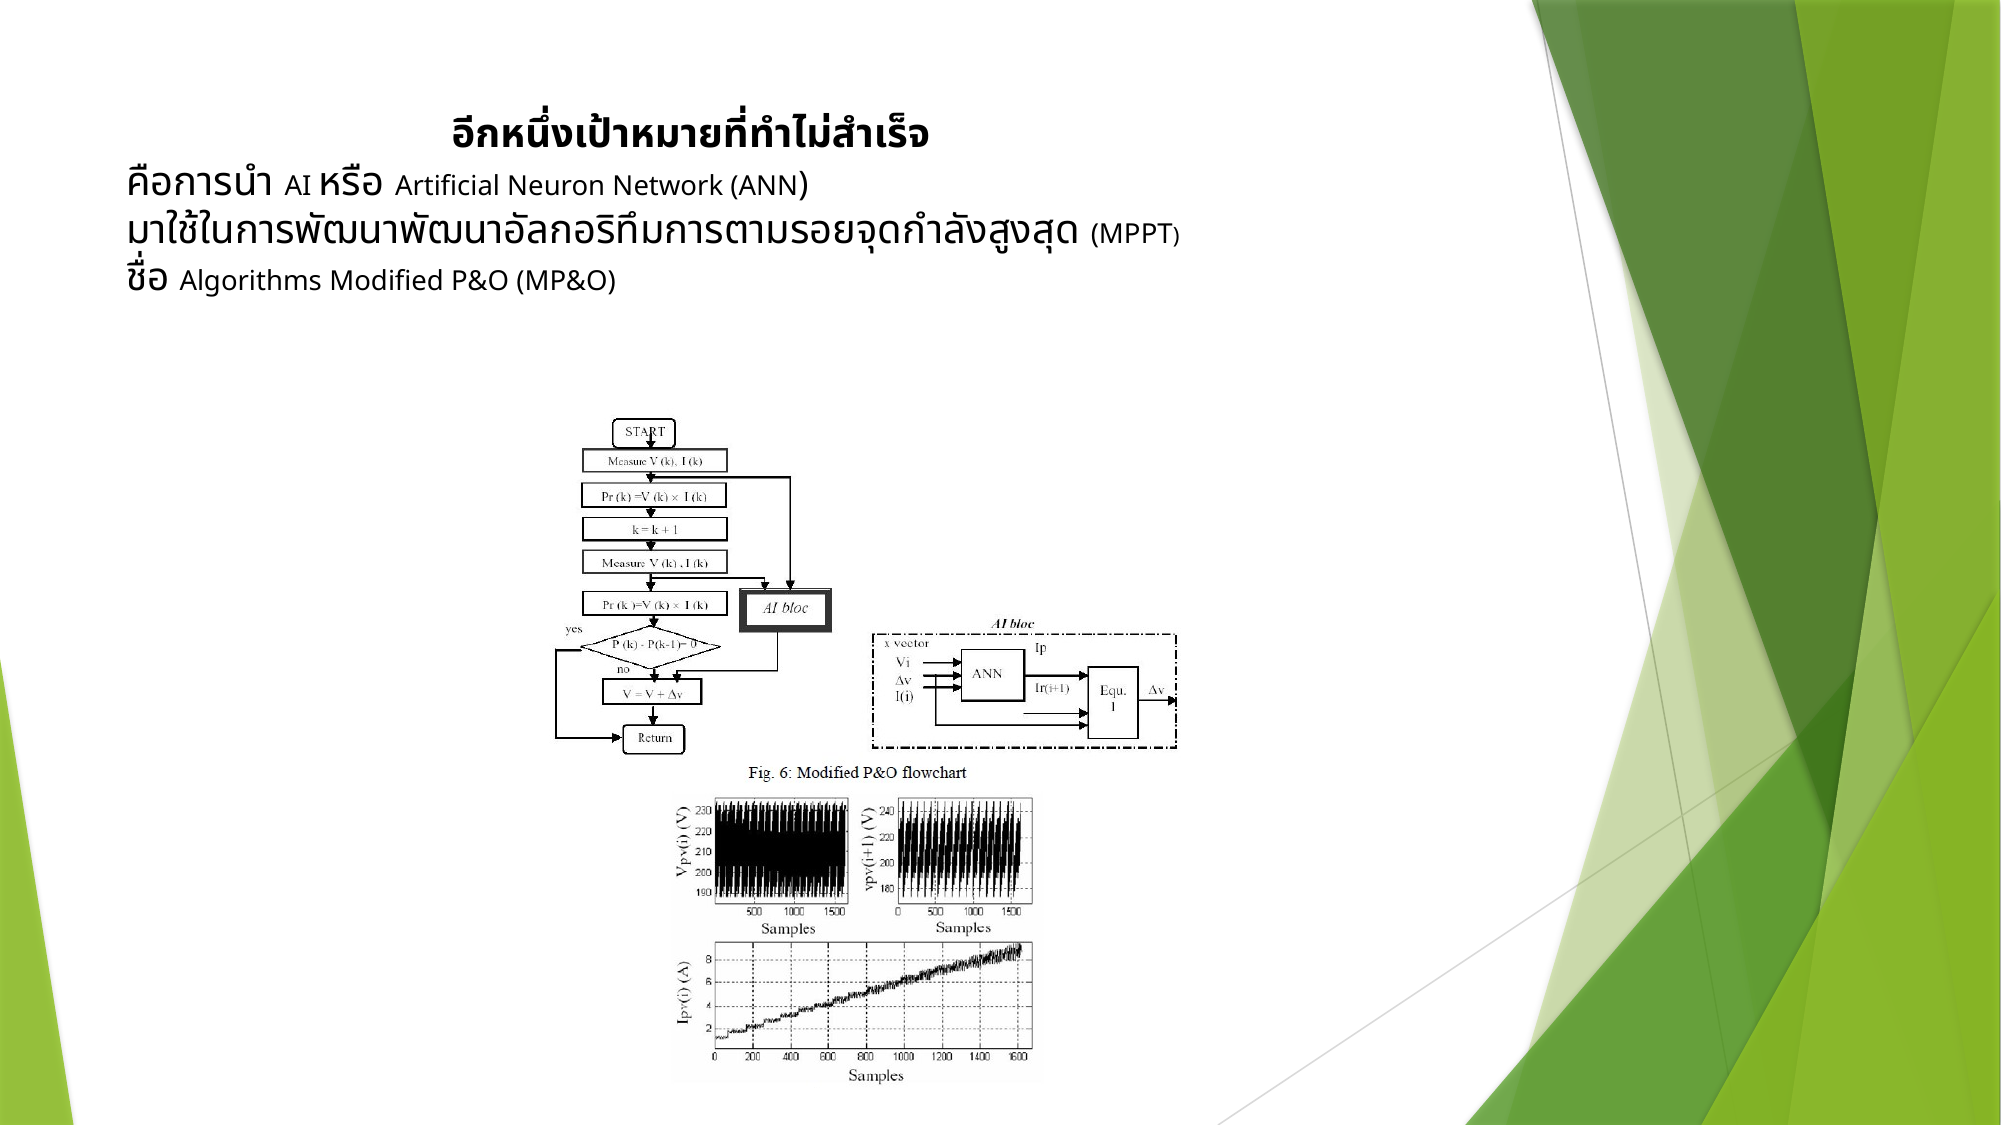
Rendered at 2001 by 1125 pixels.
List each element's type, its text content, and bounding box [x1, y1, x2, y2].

title อีกหนึ่งเป้าหมายที่ทำไม่สำเร็จ คือการนำ AI หรือ Artificial Neuron Network (ANN) มาใช้ในการพัฒนาพัฒนาอัลกอริทึมการตามรอยจุดกำลังสูงสุด (MPPT) ชื่อ Algorithms Modified P&O (MP&O) [111, 99, 1522, 431]
picture [478, 401, 1256, 1088]
